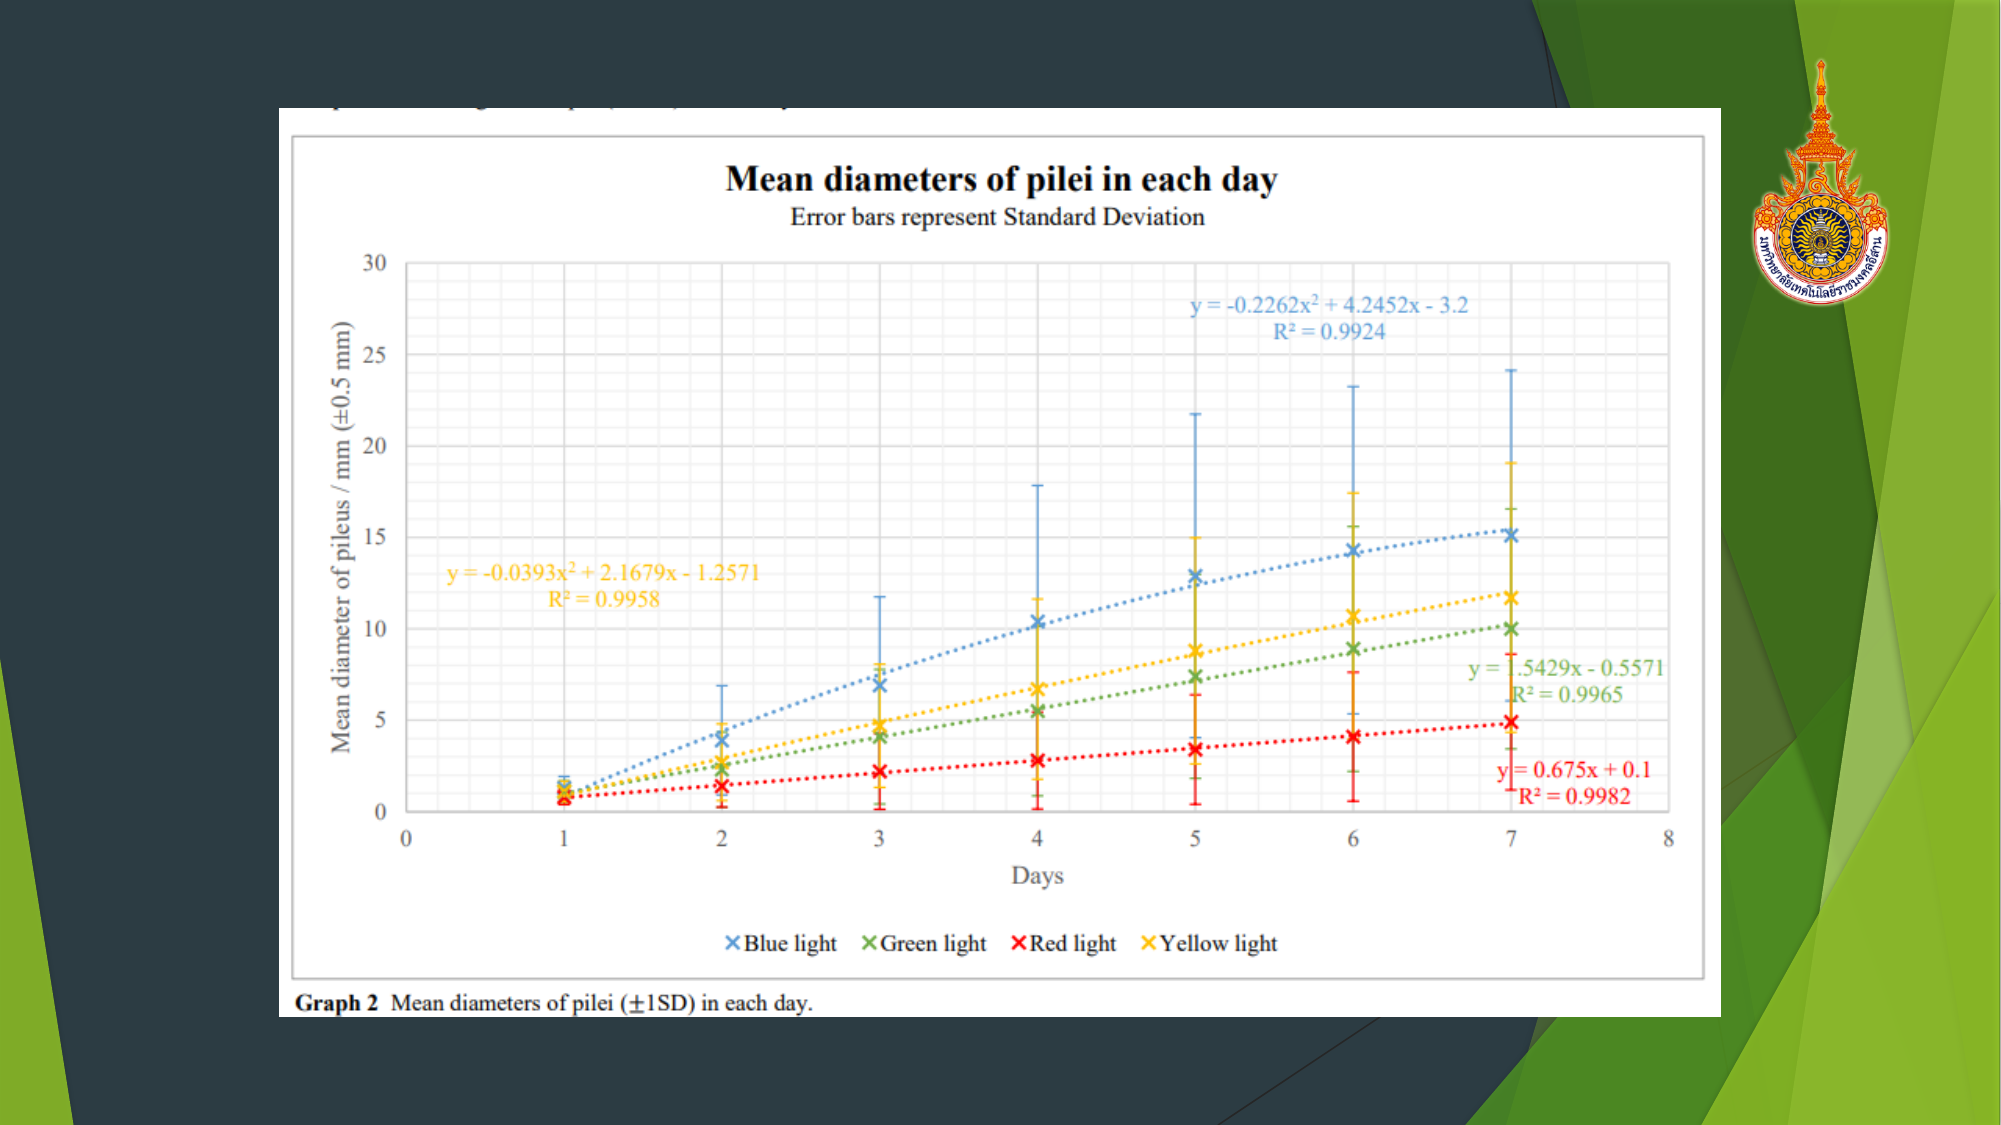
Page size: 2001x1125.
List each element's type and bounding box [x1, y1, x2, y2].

picture [1748, 47, 1892, 315]
picture [279, 108, 1721, 1017]
